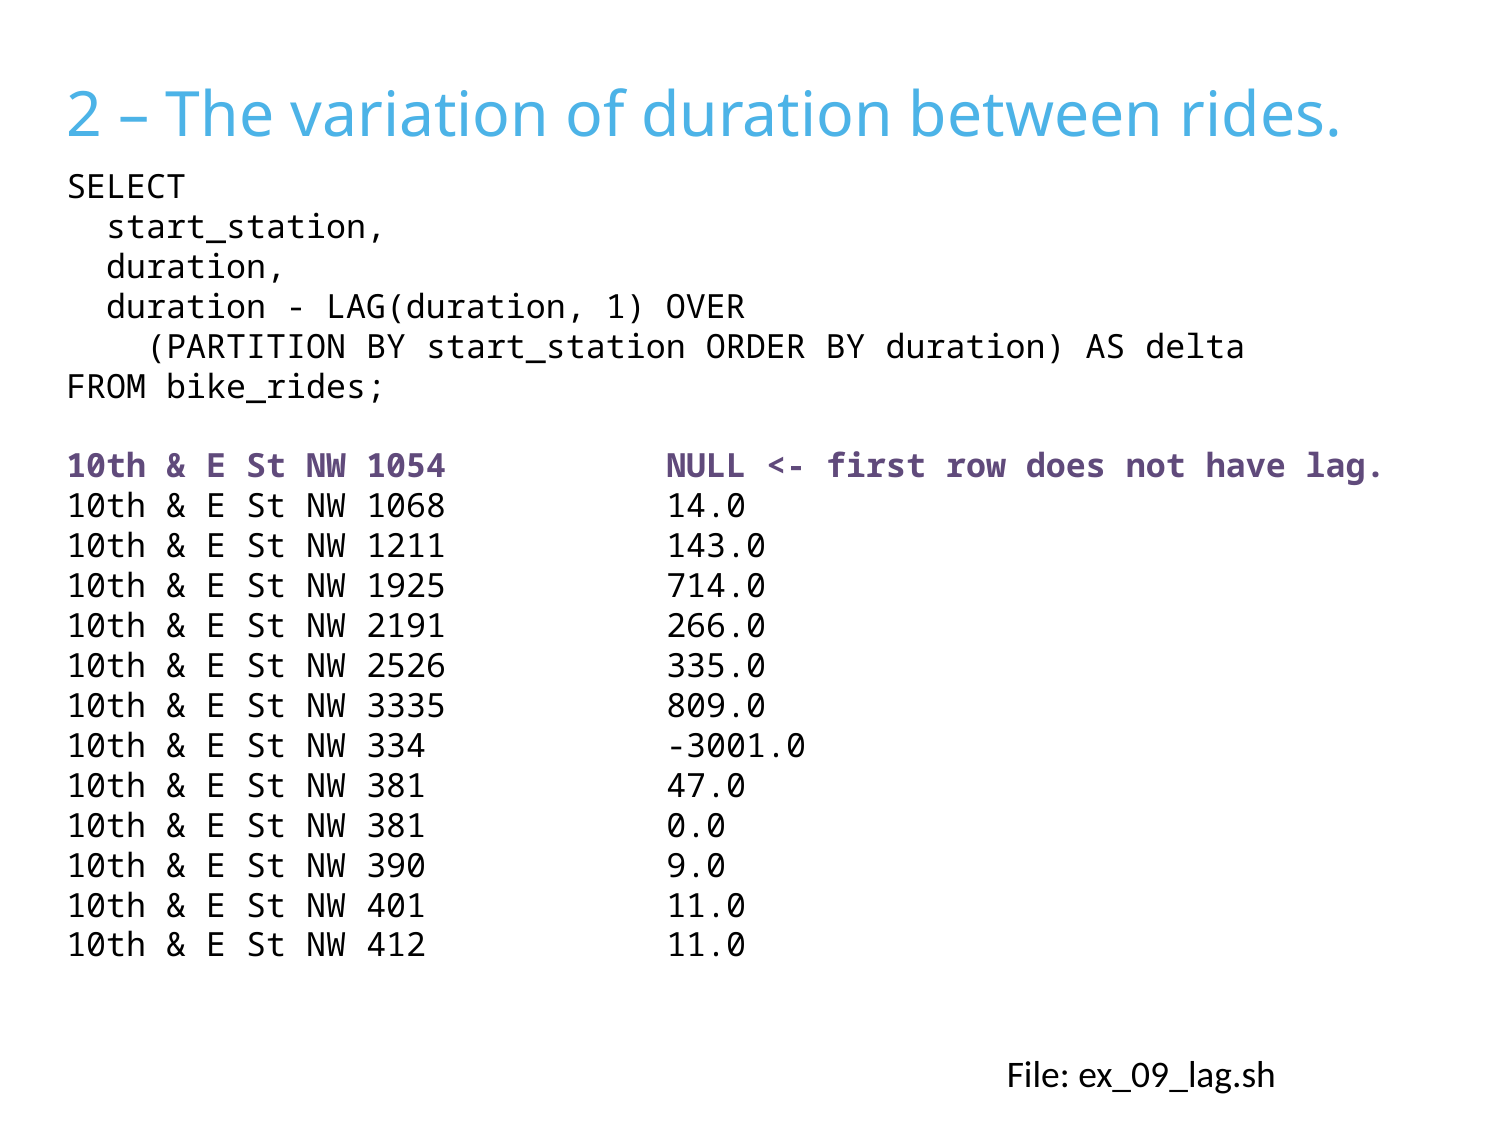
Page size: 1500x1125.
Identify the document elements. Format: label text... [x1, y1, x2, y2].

text_box 2 – The variation of duration between rides. [51, 69, 1413, 157]
text_box SELECT start_station, duration, duration - LAG(duration, 1) OVER (PARTITION BY start_station ORDER BY duration) AS delta FROM bike_rides; ﻿10th & E St NW 1054 NULL <- first row does not have lag. 10th & E St NW 1068 14.0 10th & E St NW 1211 143.0 10th & E St NW 1925 714.0 10th & E St NW 2191 266.0 10th & E St NW 2526 335.0 10th & E St NW 3335 809.0 10th & E St NW 334 -3001.0 10th & E St NW 381 47.0 10th & E St NW 381 0.0 10th & E St NW 390 9.0 10th & E St NW 401 11.0 10th & E St NW 412 11.0 [51, 157, 1449, 1011]
text_box File: ex_09_lag.sh [992, 1042, 1292, 1103]
